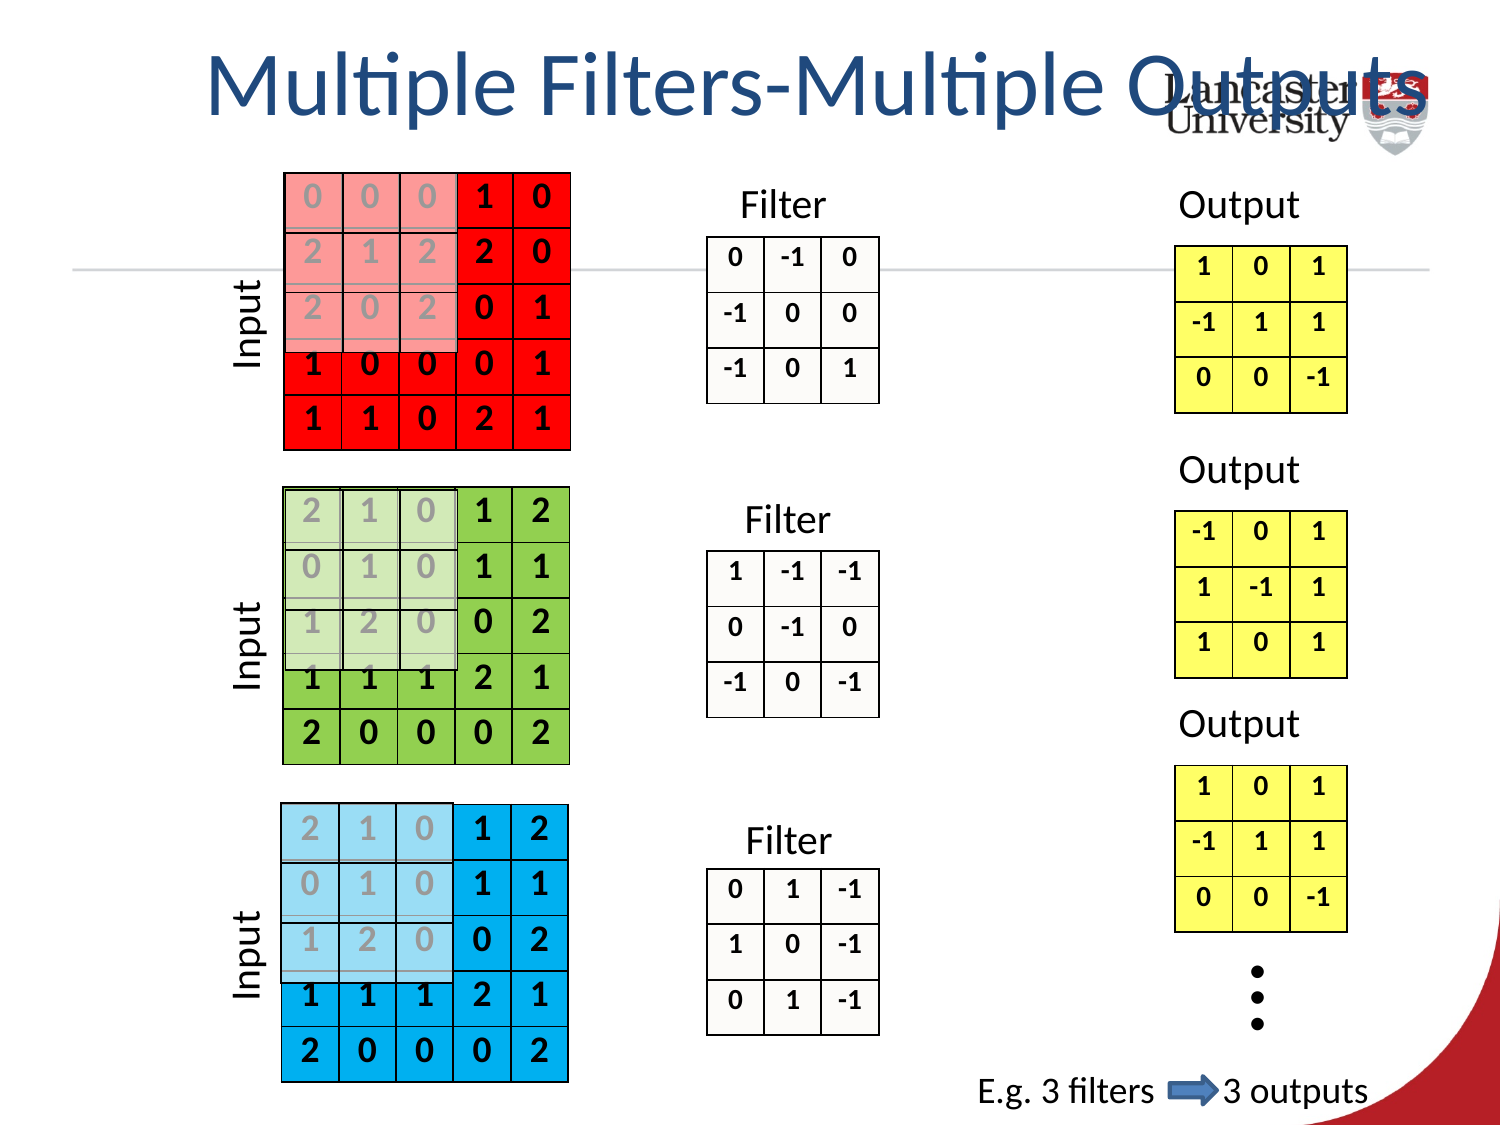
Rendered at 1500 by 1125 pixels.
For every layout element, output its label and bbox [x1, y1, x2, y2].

table_header [765, 552, 820, 606]
table_header [397, 804, 452, 862]
table_cell [822, 925, 878, 979]
table_header [340, 804, 395, 862]
table_cell [512, 861, 567, 915]
table_cell [458, 229, 512, 283]
table_header [344, 491, 399, 549]
table_cell [401, 234, 457, 292]
table_cell [708, 293, 763, 347]
table_cell [342, 353, 398, 394]
table_header [286, 174, 342, 232]
table_header [708, 552, 763, 606]
table_cell [401, 551, 457, 609]
table_cell [1291, 303, 1346, 356]
table_header [512, 805, 567, 859]
table_cell [340, 864, 395, 922]
table_header [458, 174, 512, 227]
table_cell [822, 349, 878, 403]
table_header [286, 491, 342, 549]
table_cell [1176, 358, 1232, 412]
table_cell [513, 654, 569, 708]
table_cell [512, 972, 567, 1026]
table_cell [765, 607, 820, 661]
table_cell [708, 981, 763, 1034]
table_cell [1233, 877, 1289, 931]
table_cell [708, 349, 763, 403]
table_cell [344, 234, 399, 292]
table_cell [284, 710, 339, 764]
table_cell [340, 1027, 395, 1081]
table_cell [765, 981, 820, 1034]
table_cell [342, 396, 398, 449]
table_cell [286, 234, 342, 292]
table_cell [1176, 623, 1232, 677]
table_cell [458, 543, 511, 597]
table_cell [400, 396, 455, 449]
table_header [1291, 247, 1346, 301]
table_cell [454, 1027, 510, 1081]
table_cell [1176, 822, 1232, 876]
table_cell [708, 663, 763, 717]
table_cell [765, 663, 820, 717]
table_cell [458, 285, 512, 338]
table_cell [512, 1027, 567, 1081]
text_box [135, 0, 1500, 173]
table_header [282, 804, 338, 862]
table_cell [513, 599, 569, 653]
table_header [1291, 512, 1346, 566]
table_cell [398, 710, 454, 764]
table_header [822, 552, 878, 606]
table_cell [344, 611, 399, 669]
table_header [822, 870, 878, 923]
table_header [514, 174, 570, 227]
table_cell [285, 396, 341, 449]
table_cell [1233, 623, 1289, 677]
table_cell [514, 340, 570, 394]
table_cell [340, 984, 395, 1026]
table_cell [282, 984, 338, 1026]
table_cell [708, 925, 763, 979]
table_cell [1233, 303, 1289, 356]
table_cell [282, 864, 338, 922]
table_cell [458, 599, 511, 653]
table_cell [454, 972, 510, 1026]
table_header [454, 805, 510, 859]
table_cell [285, 353, 341, 394]
table_header [708, 238, 763, 292]
table_cell [822, 607, 878, 661]
table_header [765, 870, 820, 923]
table_cell [708, 607, 763, 661]
table_cell [514, 285, 570, 338]
table_cell [514, 229, 570, 283]
table_cell [401, 293, 457, 352]
table_header [401, 174, 457, 232]
table_cell [1291, 568, 1346, 621]
table_cell [397, 864, 452, 922]
table_cell [765, 349, 820, 403]
table_cell [822, 663, 878, 717]
table_header [708, 870, 763, 923]
table_cell [822, 981, 878, 1034]
table_header [401, 491, 457, 549]
table_cell [1291, 877, 1346, 931]
table_cell [456, 710, 511, 764]
table_cell [513, 543, 569, 597]
table_header [513, 488, 569, 542]
table_cell [765, 293, 820, 347]
table_header [344, 174, 399, 232]
table_cell [765, 925, 820, 979]
table_cell [286, 611, 342, 669]
table_cell [456, 654, 511, 708]
table_cell [1176, 303, 1232, 356]
table_cell [340, 924, 395, 982]
table_cell [457, 396, 512, 449]
table_cell [1233, 822, 1289, 876]
table_cell [286, 293, 342, 352]
table_cell [344, 293, 399, 352]
text_box [962, 948, 1412, 1125]
table_header [1291, 766, 1346, 820]
table_cell [400, 353, 455, 394]
table_cell [1291, 623, 1346, 677]
table_cell [341, 710, 397, 764]
table_cell [284, 670, 339, 708]
table_cell [282, 924, 338, 982]
table_cell [398, 671, 454, 708]
table_cell [1176, 568, 1232, 621]
table_cell [341, 671, 397, 708]
table_cell [514, 396, 570, 449]
table_cell [457, 340, 512, 394]
table_cell [344, 551, 399, 609]
table_cell [822, 293, 878, 347]
table_header [1233, 512, 1289, 566]
table_header [765, 238, 820, 292]
table_cell [397, 1027, 452, 1081]
table_header [1176, 766, 1232, 820]
table_cell [397, 924, 452, 982]
table_cell [454, 916, 510, 970]
table_header [1233, 766, 1289, 820]
table_header [456, 488, 511, 542]
table_cell [1233, 568, 1289, 621]
table_cell [513, 710, 569, 764]
table_cell [286, 551, 342, 609]
table_cell [1291, 822, 1346, 876]
table_cell [397, 984, 452, 1026]
table_header [1233, 247, 1289, 301]
table_header [822, 238, 878, 292]
picture [0, 0, 1500, 1125]
table_cell [401, 611, 457, 669]
table_header [1176, 512, 1232, 566]
table_cell [454, 861, 510, 915]
table_cell [282, 1027, 338, 1081]
table_cell [1176, 877, 1232, 931]
table_header [1176, 247, 1232, 301]
table_cell [1291, 358, 1346, 412]
table_cell [1233, 358, 1289, 412]
table_cell [512, 916, 567, 970]
